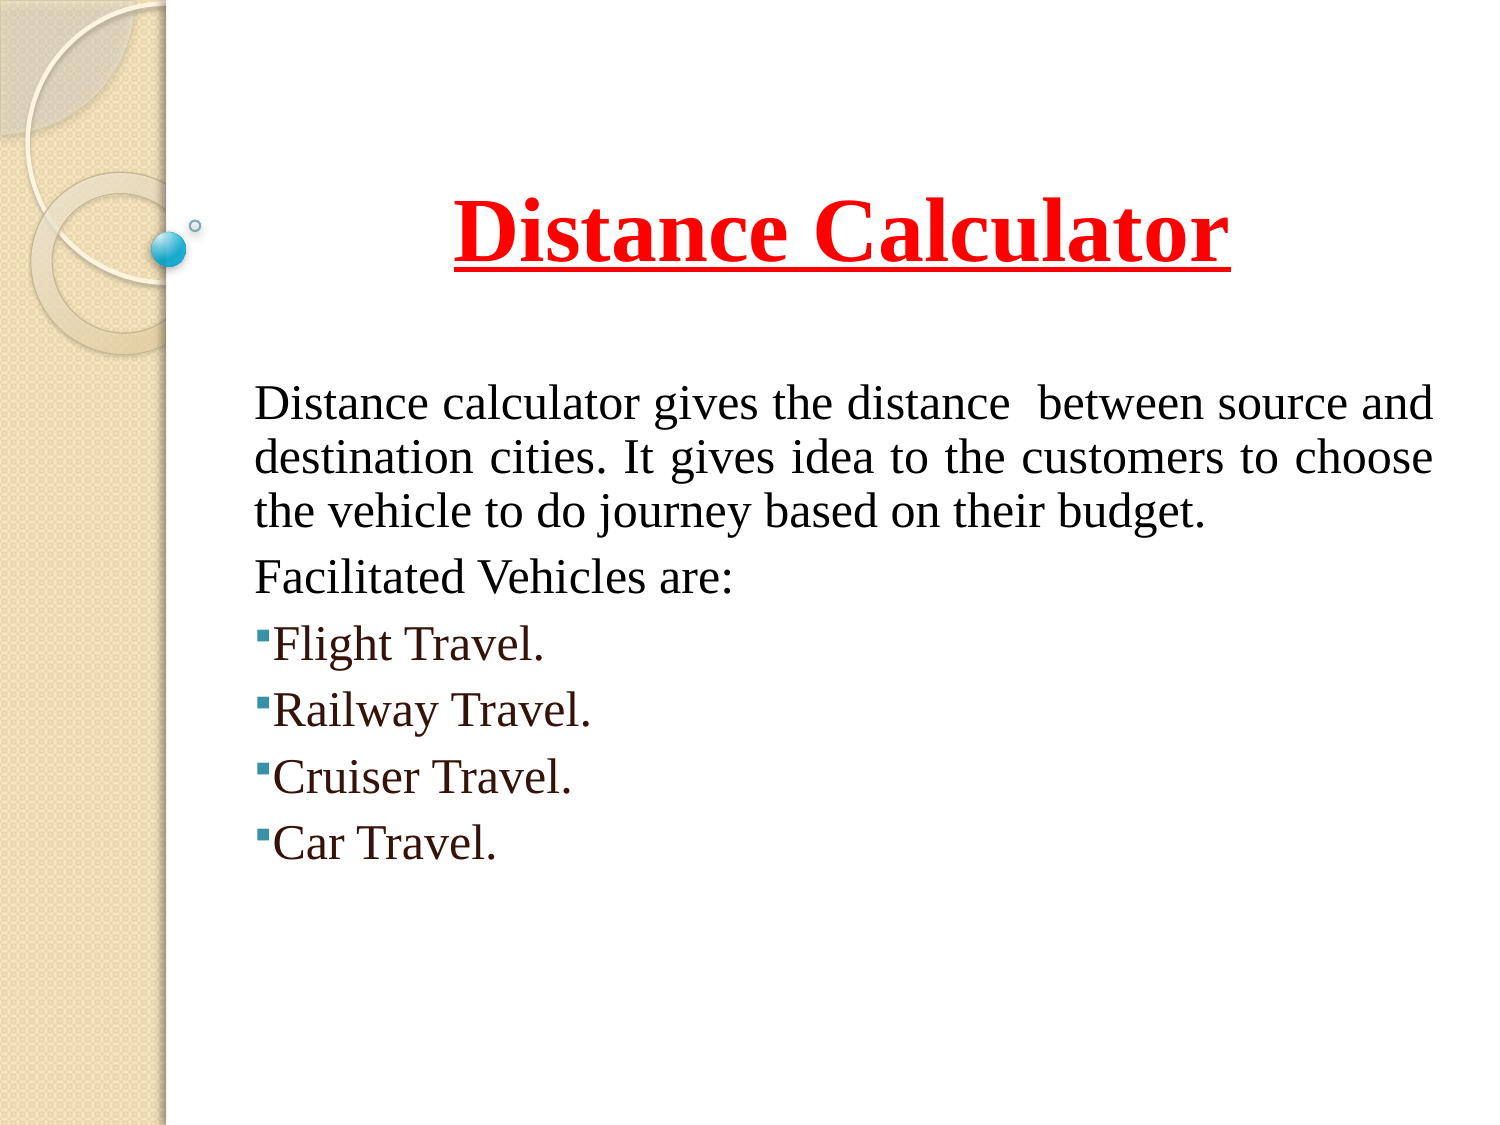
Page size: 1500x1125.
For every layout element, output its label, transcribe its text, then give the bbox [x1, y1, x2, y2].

subtitle Distance calculator gives the distance between source and destination cities. It gives idea to the customers to choose the vehicle to do journey based on their budget. Facilitated Vehicles are: Flight Travel. Railway Travel. Cruiser Travel. Car Travel. [234, 303, 1450, 1050]
title Distance Calculator [234, 59, 1450, 288]
